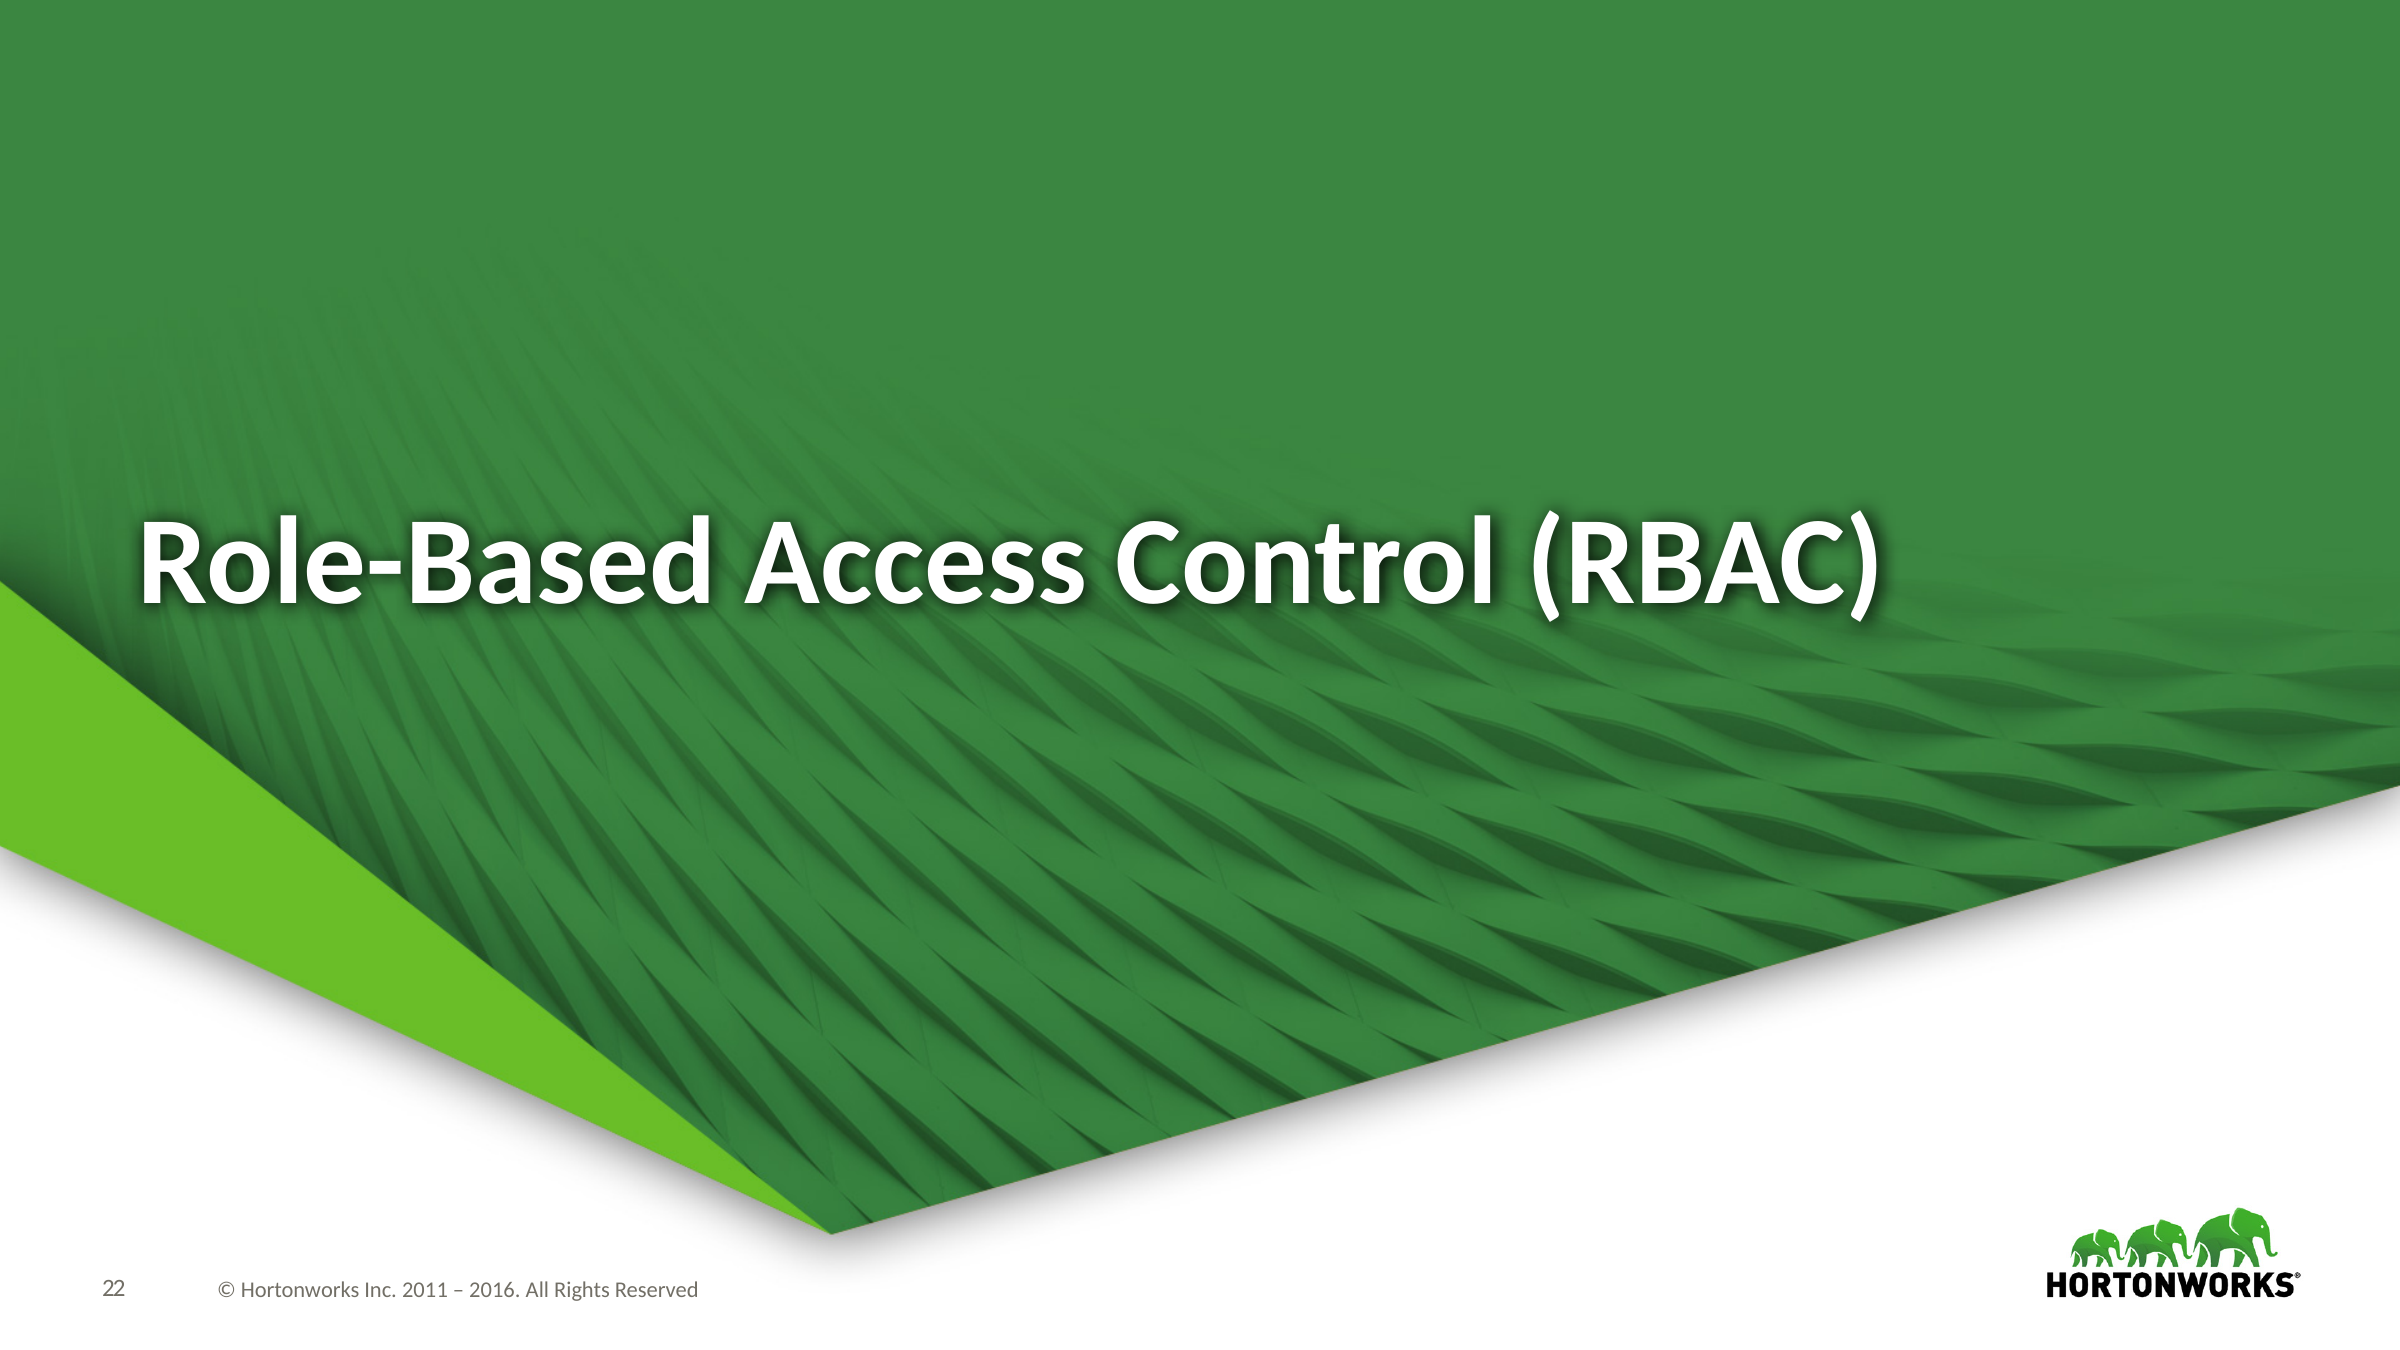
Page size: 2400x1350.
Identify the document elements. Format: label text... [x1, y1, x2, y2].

picture [0, 0, 2400, 1350]
title Role-Based Access Control (RBAC) [138, 496, 2303, 629]
